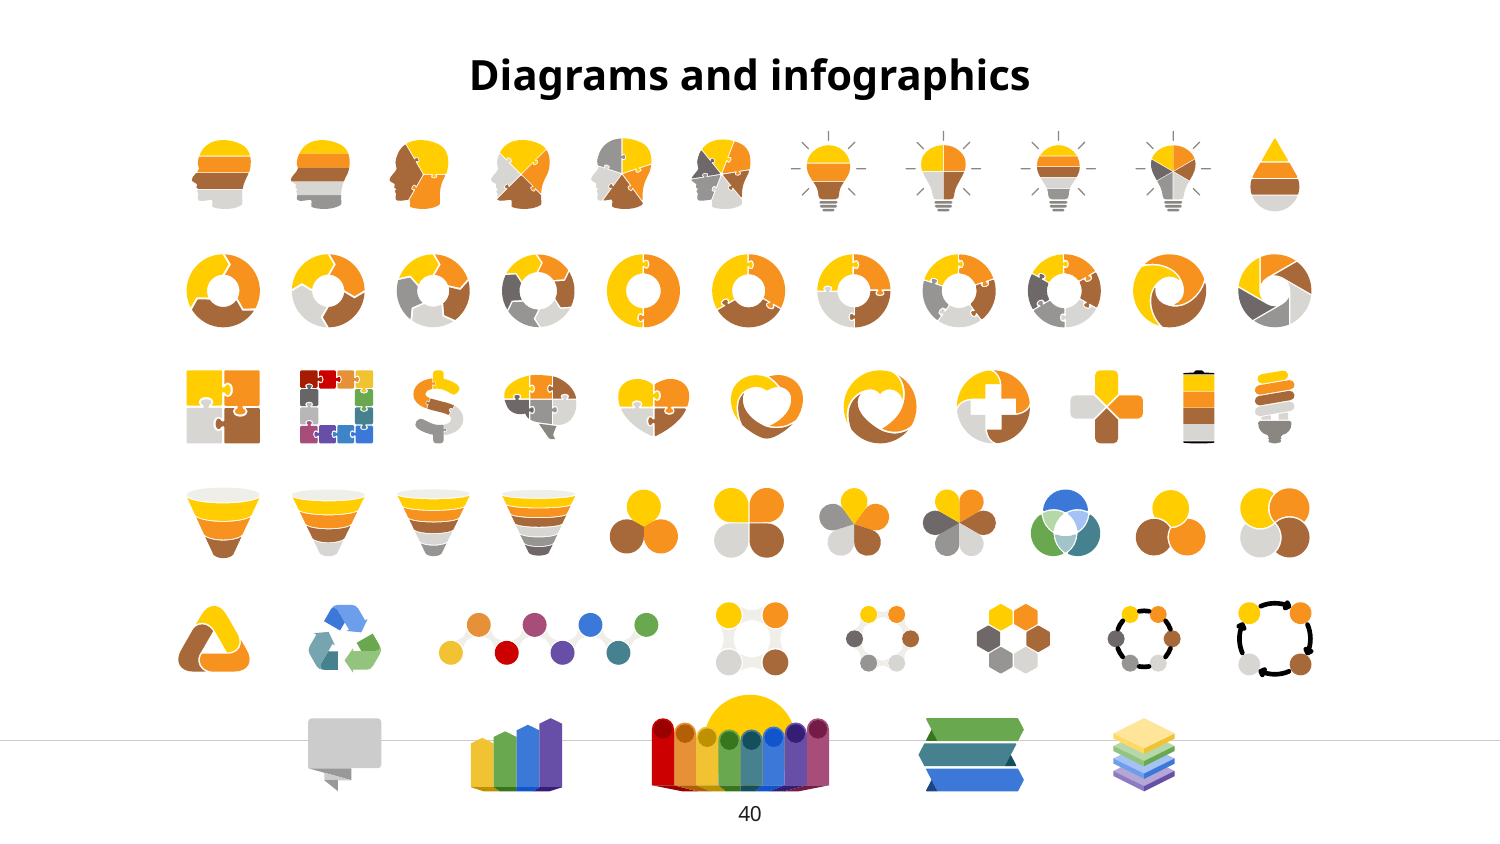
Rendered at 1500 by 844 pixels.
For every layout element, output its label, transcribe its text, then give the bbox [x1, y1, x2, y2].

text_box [922, 487, 997, 559]
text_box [396, 489, 471, 557]
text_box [389, 137, 452, 212]
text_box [438, 612, 659, 665]
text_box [503, 374, 577, 440]
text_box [470, 717, 563, 792]
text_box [1132, 254, 1207, 328]
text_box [186, 487, 260, 559]
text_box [616, 377, 691, 437]
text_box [291, 489, 366, 557]
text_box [186, 254, 261, 328]
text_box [730, 374, 804, 439]
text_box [1183, 370, 1215, 444]
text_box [1107, 605, 1181, 672]
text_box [606, 254, 681, 328]
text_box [956, 370, 1031, 444]
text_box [606, 489, 681, 557]
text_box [918, 717, 1025, 792]
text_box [1238, 601, 1312, 676]
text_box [905, 130, 982, 212]
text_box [1027, 489, 1102, 557]
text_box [817, 253, 891, 328]
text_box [590, 137, 653, 212]
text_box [1132, 489, 1207, 556]
title Diagrams and infographics [140, 40, 1360, 106]
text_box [922, 254, 996, 328]
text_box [712, 485, 786, 560]
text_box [1020, 130, 1097, 212]
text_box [291, 254, 365, 328]
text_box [715, 601, 789, 676]
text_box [177, 605, 251, 672]
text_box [1250, 137, 1300, 212]
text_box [308, 604, 382, 673]
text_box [1254, 369, 1296, 444]
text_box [299, 370, 374, 444]
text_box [711, 253, 786, 328]
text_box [307, 718, 382, 792]
slide_number 40 [705, 799, 795, 844]
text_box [1238, 253, 1312, 328]
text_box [817, 487, 891, 558]
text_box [1238, 487, 1312, 558]
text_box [191, 137, 252, 212]
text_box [790, 130, 867, 212]
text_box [690, 137, 752, 212]
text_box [501, 489, 576, 556]
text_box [490, 137, 552, 212]
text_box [1070, 370, 1144, 444]
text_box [186, 370, 260, 444]
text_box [651, 717, 830, 792]
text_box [396, 254, 470, 328]
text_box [1135, 130, 1212, 212]
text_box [501, 253, 576, 328]
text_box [1113, 717, 1175, 792]
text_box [1027, 254, 1102, 328]
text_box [843, 370, 917, 444]
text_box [845, 605, 920, 672]
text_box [976, 603, 1051, 674]
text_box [290, 137, 351, 212]
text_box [413, 370, 464, 444]
